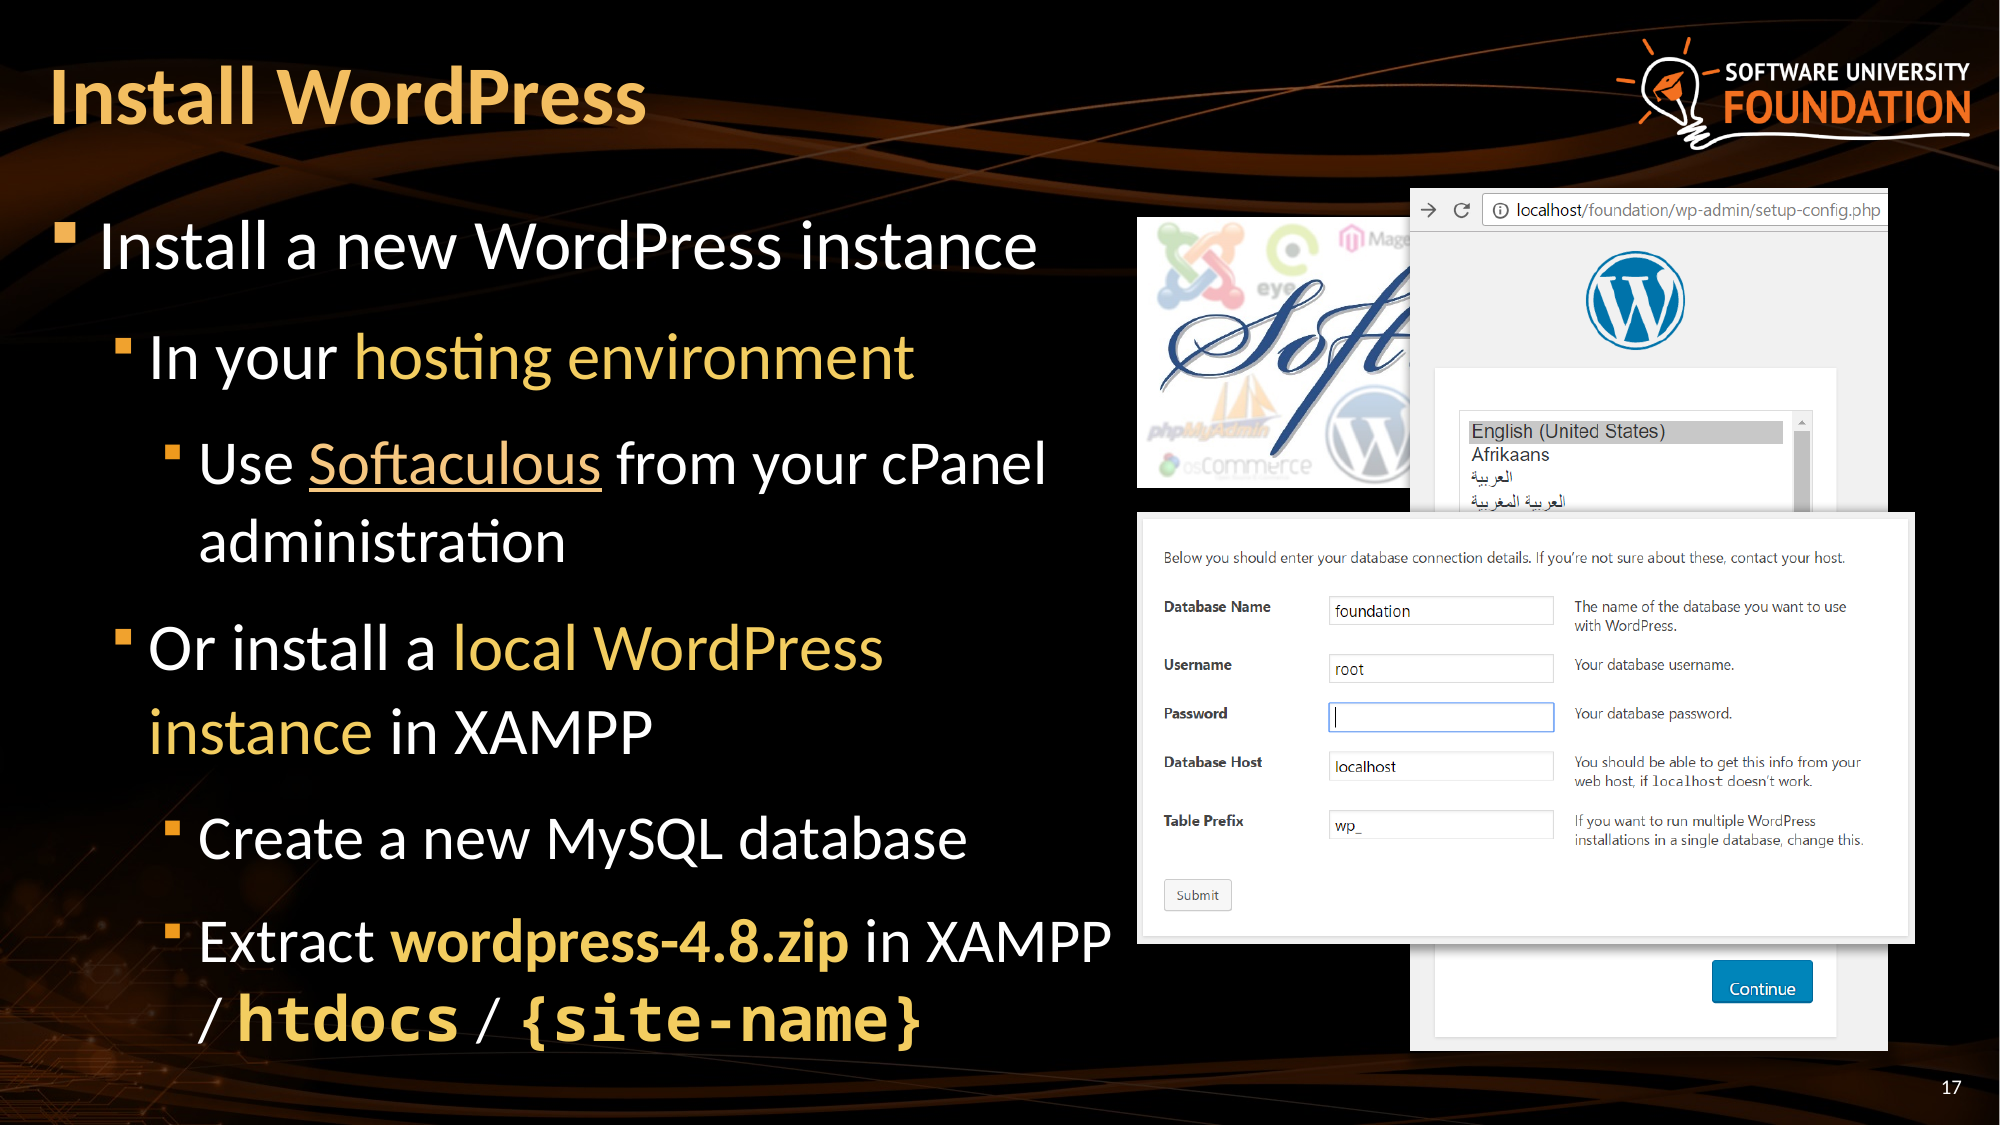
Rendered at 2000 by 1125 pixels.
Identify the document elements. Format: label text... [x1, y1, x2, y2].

picture [0, 0, 2000, 1125]
list Install a new WordPress instance In your hosting environment Use Softaculous from your cPanel administration Or install a local WordPress instance in XAMPP Create a new MySQL database Extract wordpress-4.8.zip in XAMPP / htdocs / {site-name} [31, 189, 1138, 1103]
slide_number 17 [1897, 1070, 1968, 1103]
title Install WordPress [30, 6, 1602, 189]
